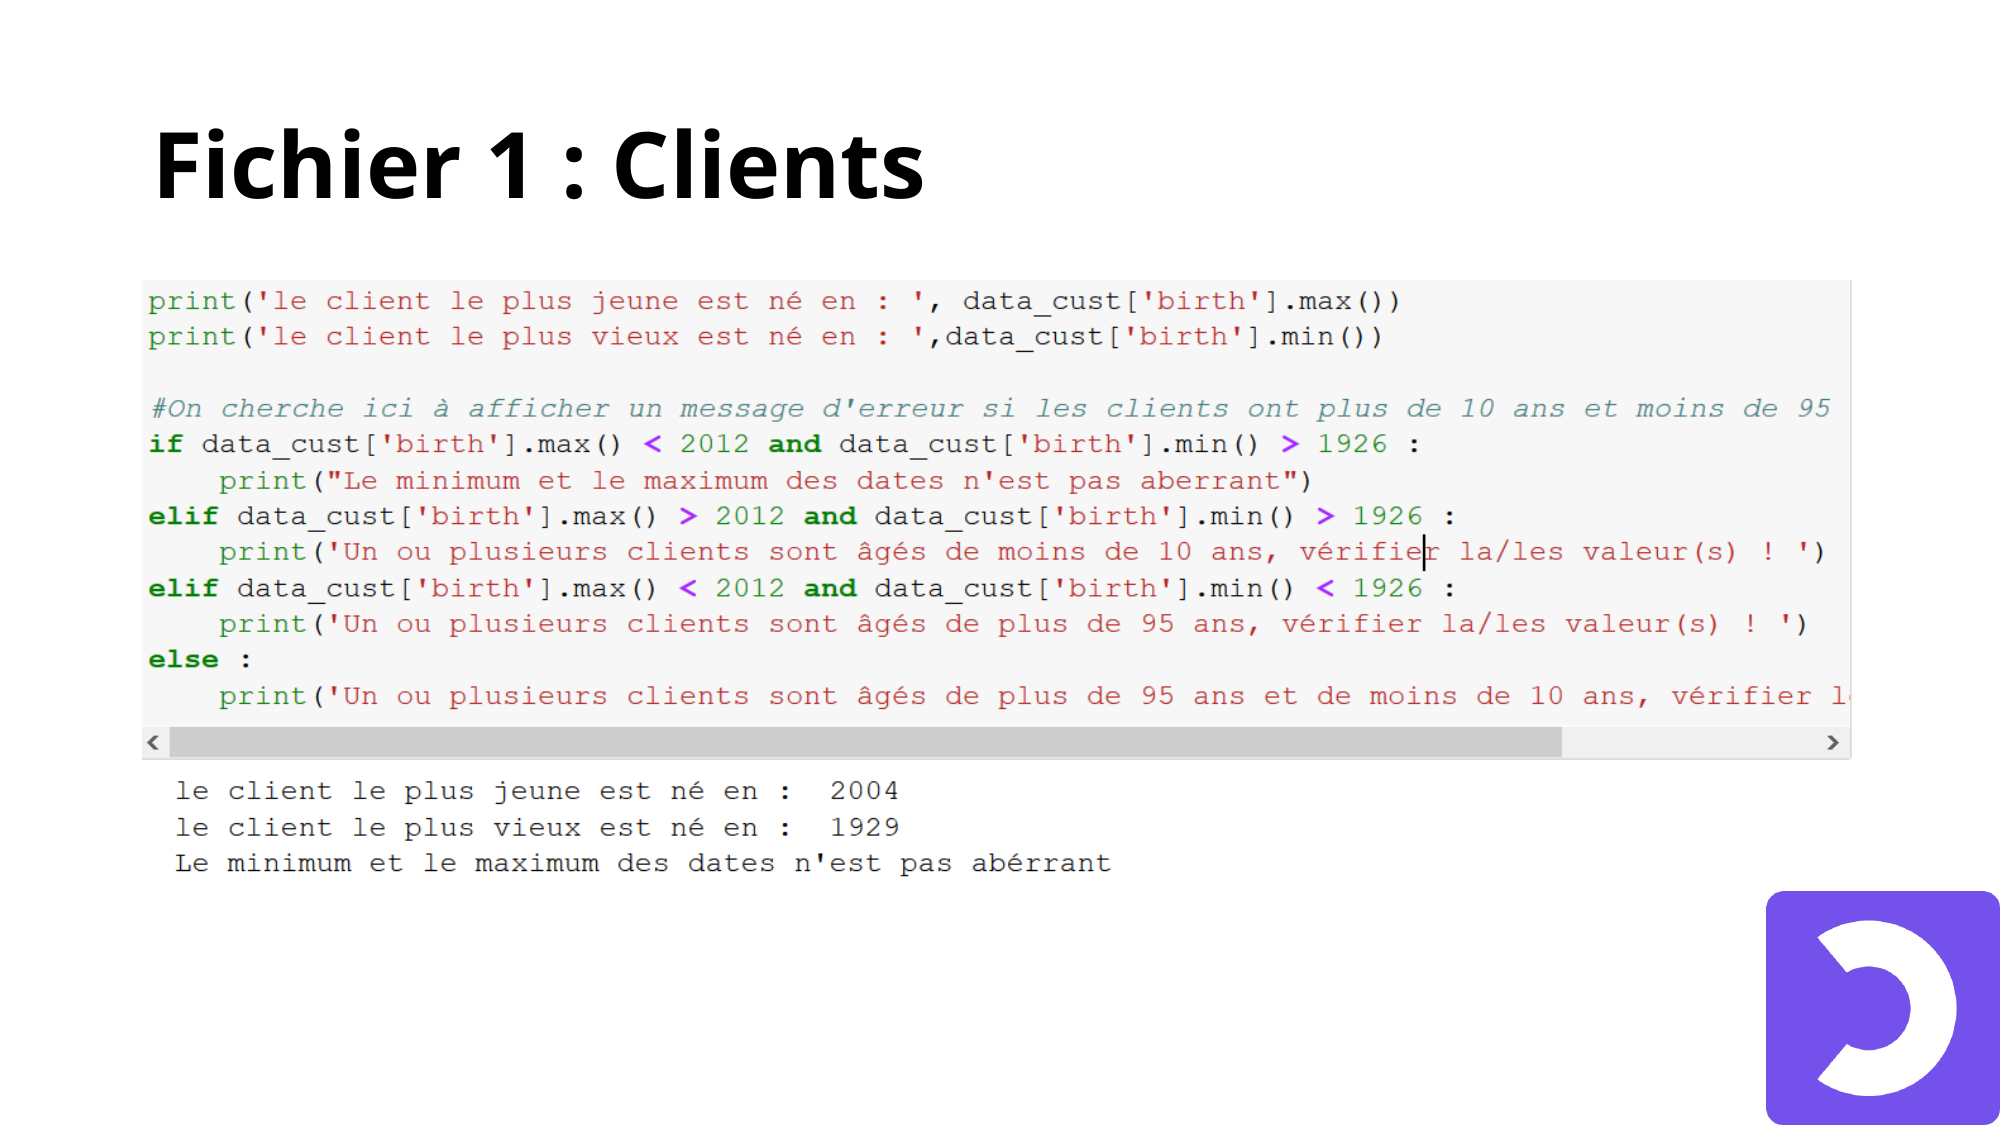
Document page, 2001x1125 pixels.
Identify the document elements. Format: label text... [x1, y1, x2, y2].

picture [1766, 891, 2000, 1125]
title Fichier 1 : Clients [137, 59, 1863, 278]
picture [142, 280, 1858, 889]
